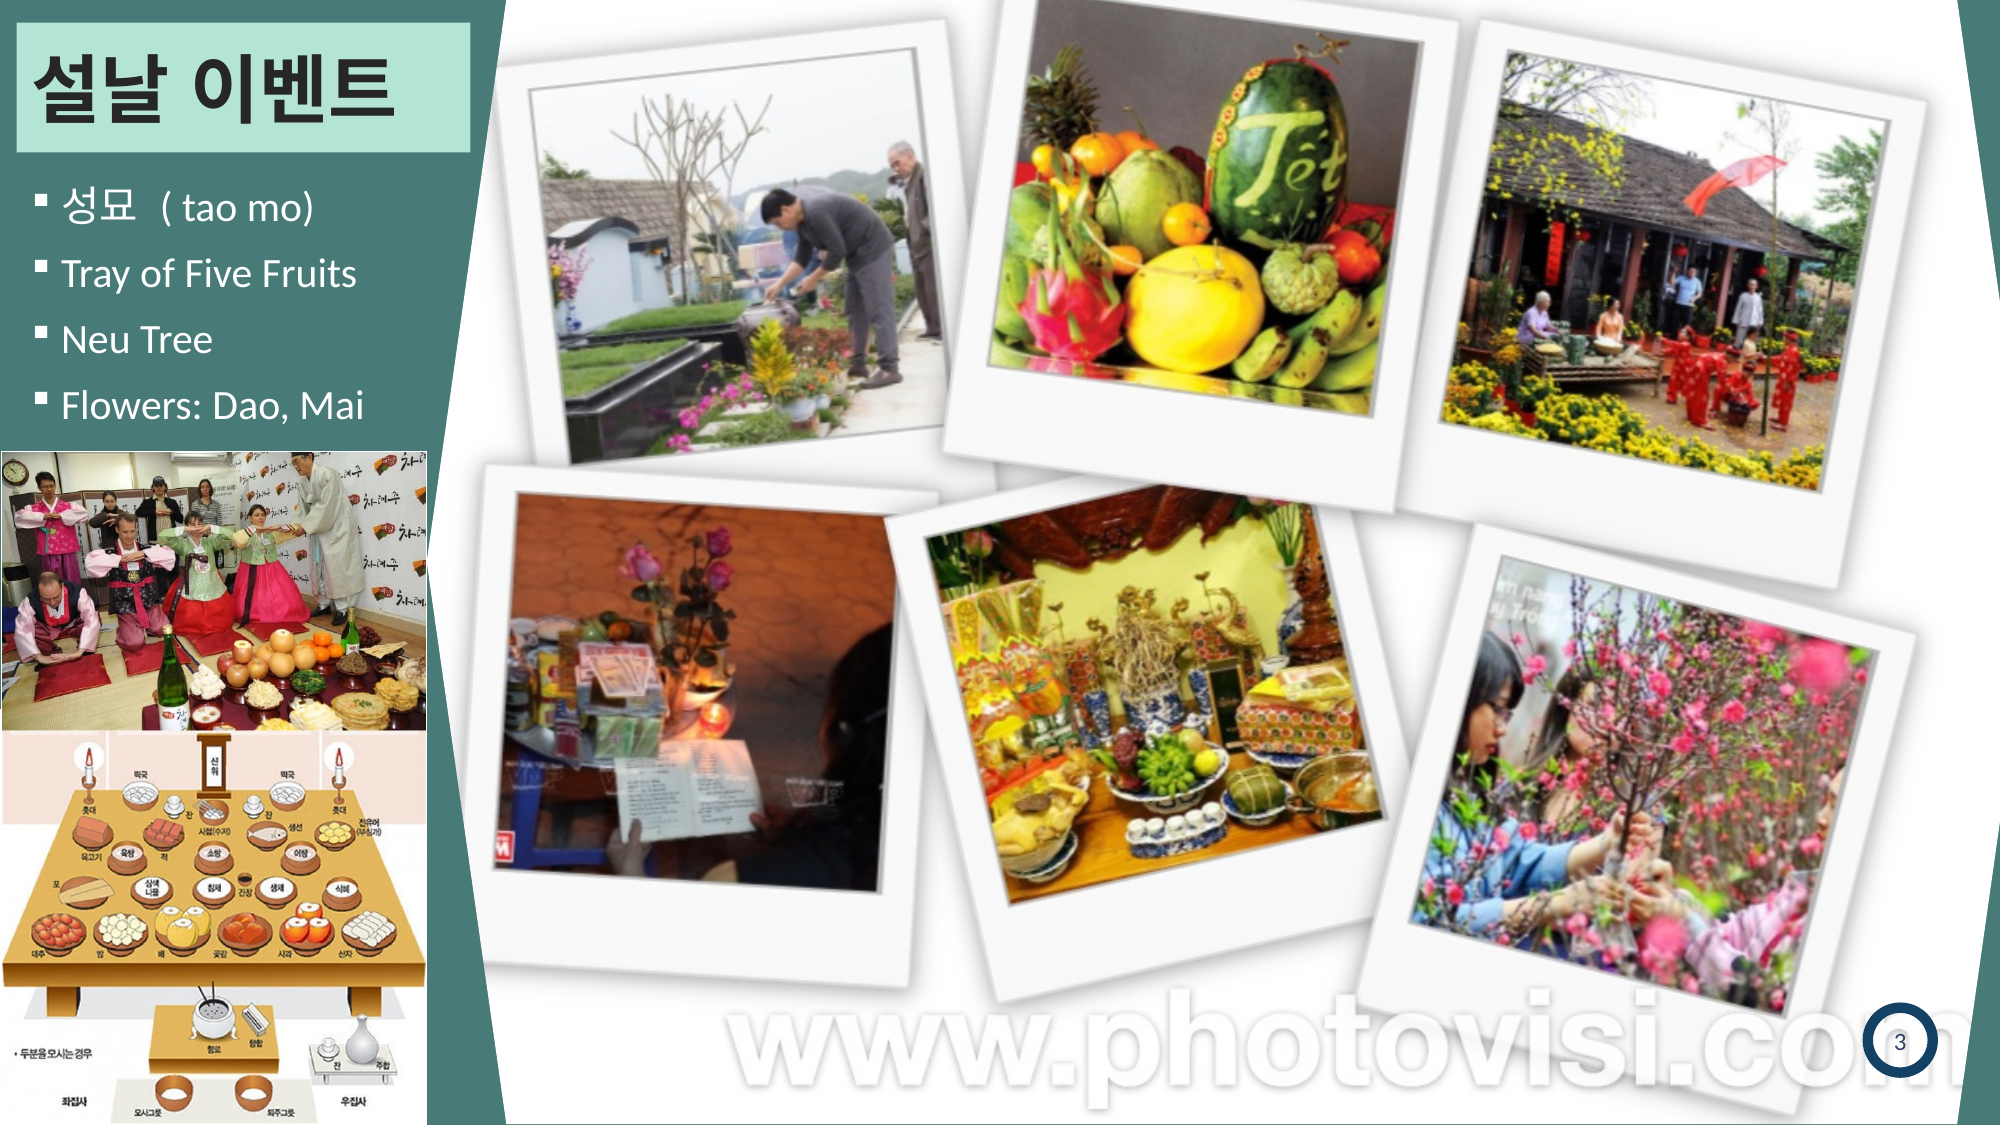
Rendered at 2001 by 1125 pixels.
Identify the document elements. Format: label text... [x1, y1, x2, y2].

list 성묘 ( tao mo) Tray of Five Fruits Neu Tree Flowers: Dao, Mai [16, 178, 426, 437]
picture [0, 0, 2001, 1125]
title 설날 이벤트 [16, 22, 426, 153]
